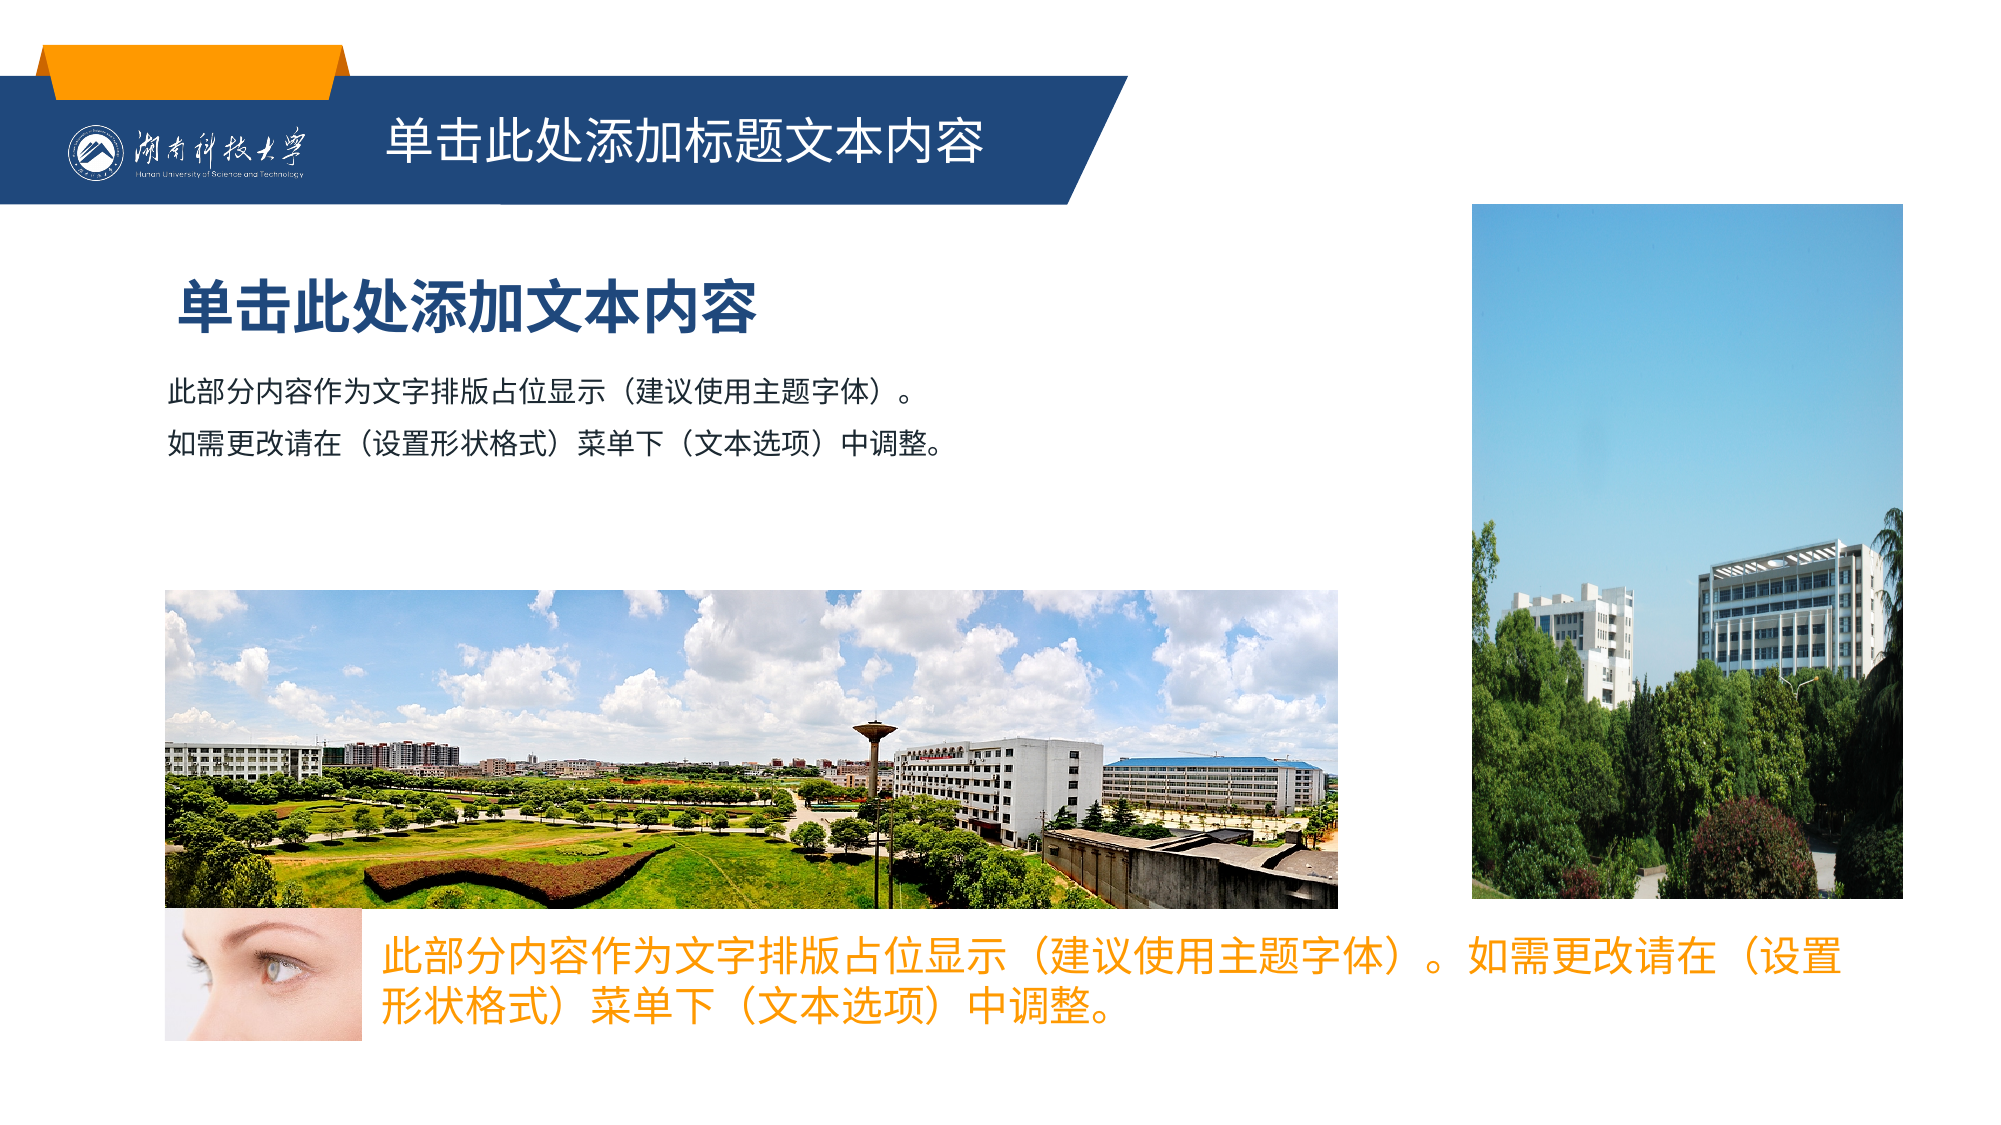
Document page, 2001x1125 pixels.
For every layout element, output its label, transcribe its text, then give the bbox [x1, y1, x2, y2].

text_box [337, 47, 351, 74]
picture [68, 125, 305, 181]
text_box 此部分内容作为文字排版占位显示（建议使用主题字体）。 如需更改请在（设置形状格式）菜单下（文本选项）中调整。 [152, 348, 1426, 468]
text_box 单击此处添加文本内容 [156, 260, 779, 348]
text_box [35, 47, 48, 74]
text_box [0, 74, 1130, 206]
picture [1471, 204, 1903, 899]
text_box [41, 43, 344, 101]
text_box 单击此处添加标题文本内容 [364, 99, 1006, 180]
text_box 此部分内容作为文字排版占位显示（建议使用主题字体）。如需更改请在（设置形状格式）菜单下（文本选项）中调整。 [362, 919, 1903, 1040]
picture [164, 590, 1338, 1041]
